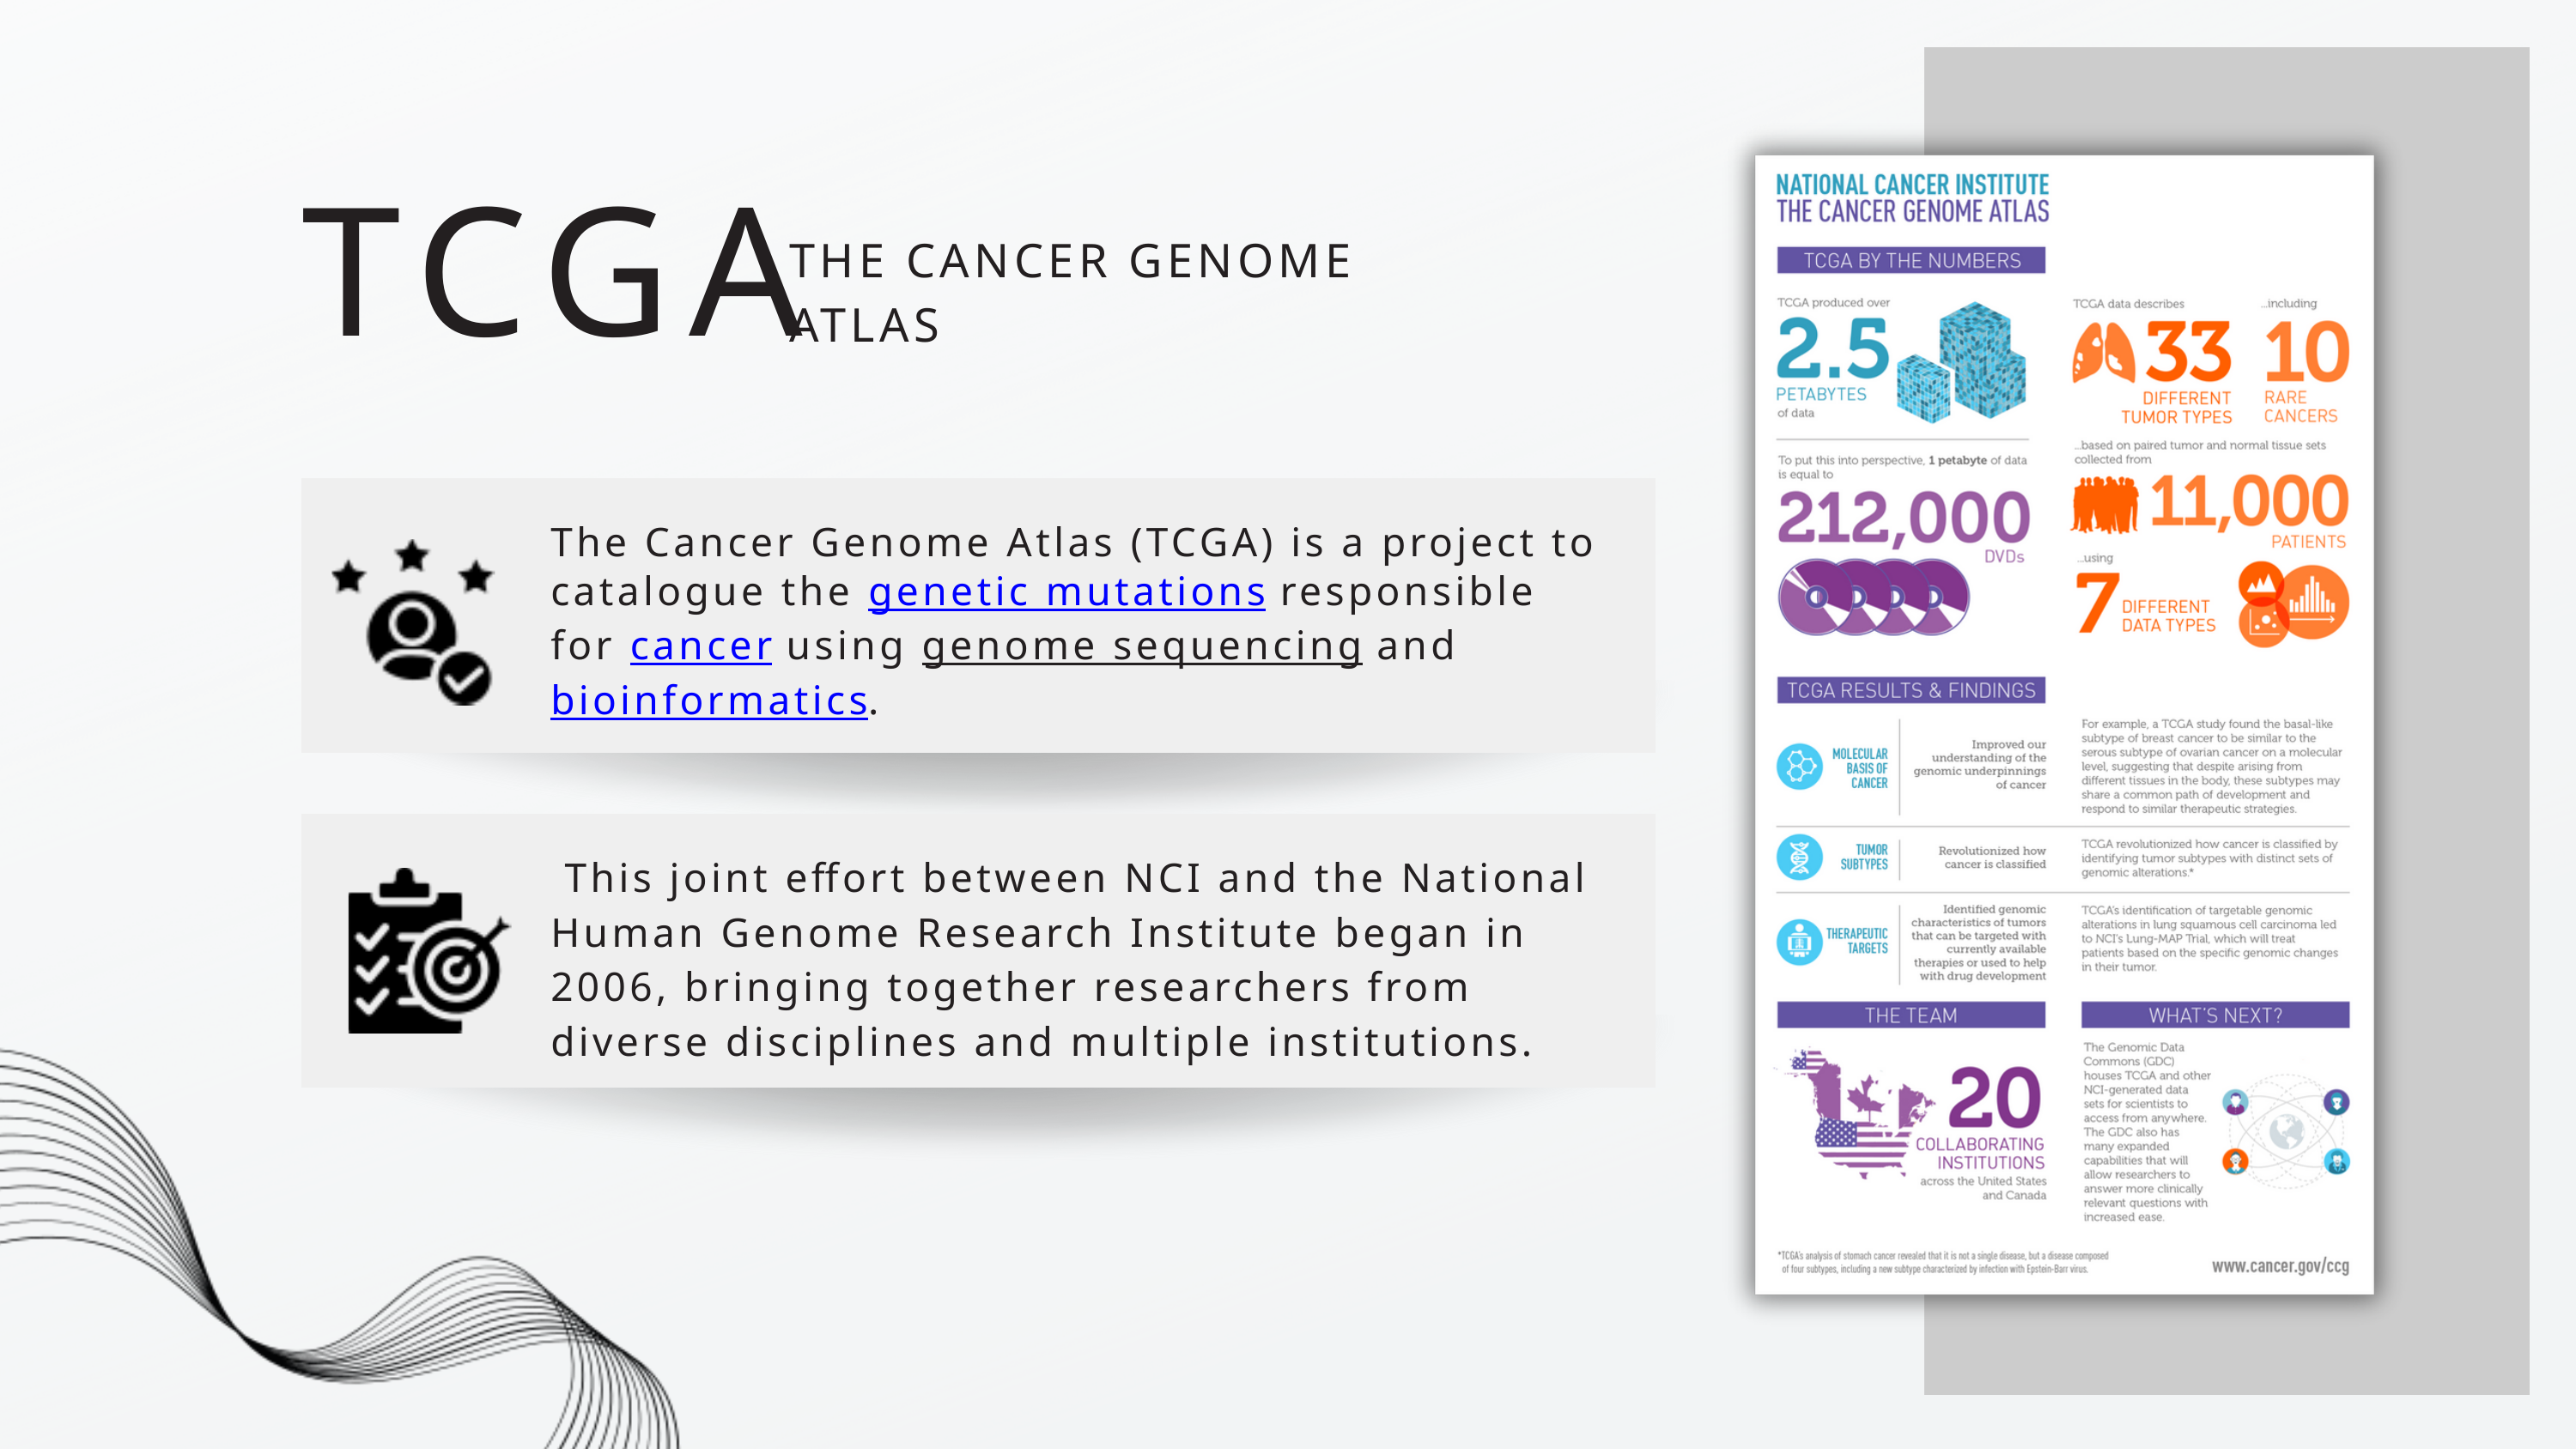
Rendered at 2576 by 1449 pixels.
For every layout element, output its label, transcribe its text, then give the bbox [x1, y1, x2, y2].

text_box [301, 680, 1676, 826]
text_box [0, 0, 2576, 1449]
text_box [301, 813, 1656, 1088]
text_box [1714, 79, 1918, 1371]
text_box [682, 1015, 1676, 1161]
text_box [301, 477, 1656, 753]
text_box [1924, 47, 2530, 1396]
text_box THE CANCER GENOME ATLAS [789, 223, 1478, 352]
text_box [0, 1034, 682, 1449]
text_box TCGA [301, 124, 1347, 372]
